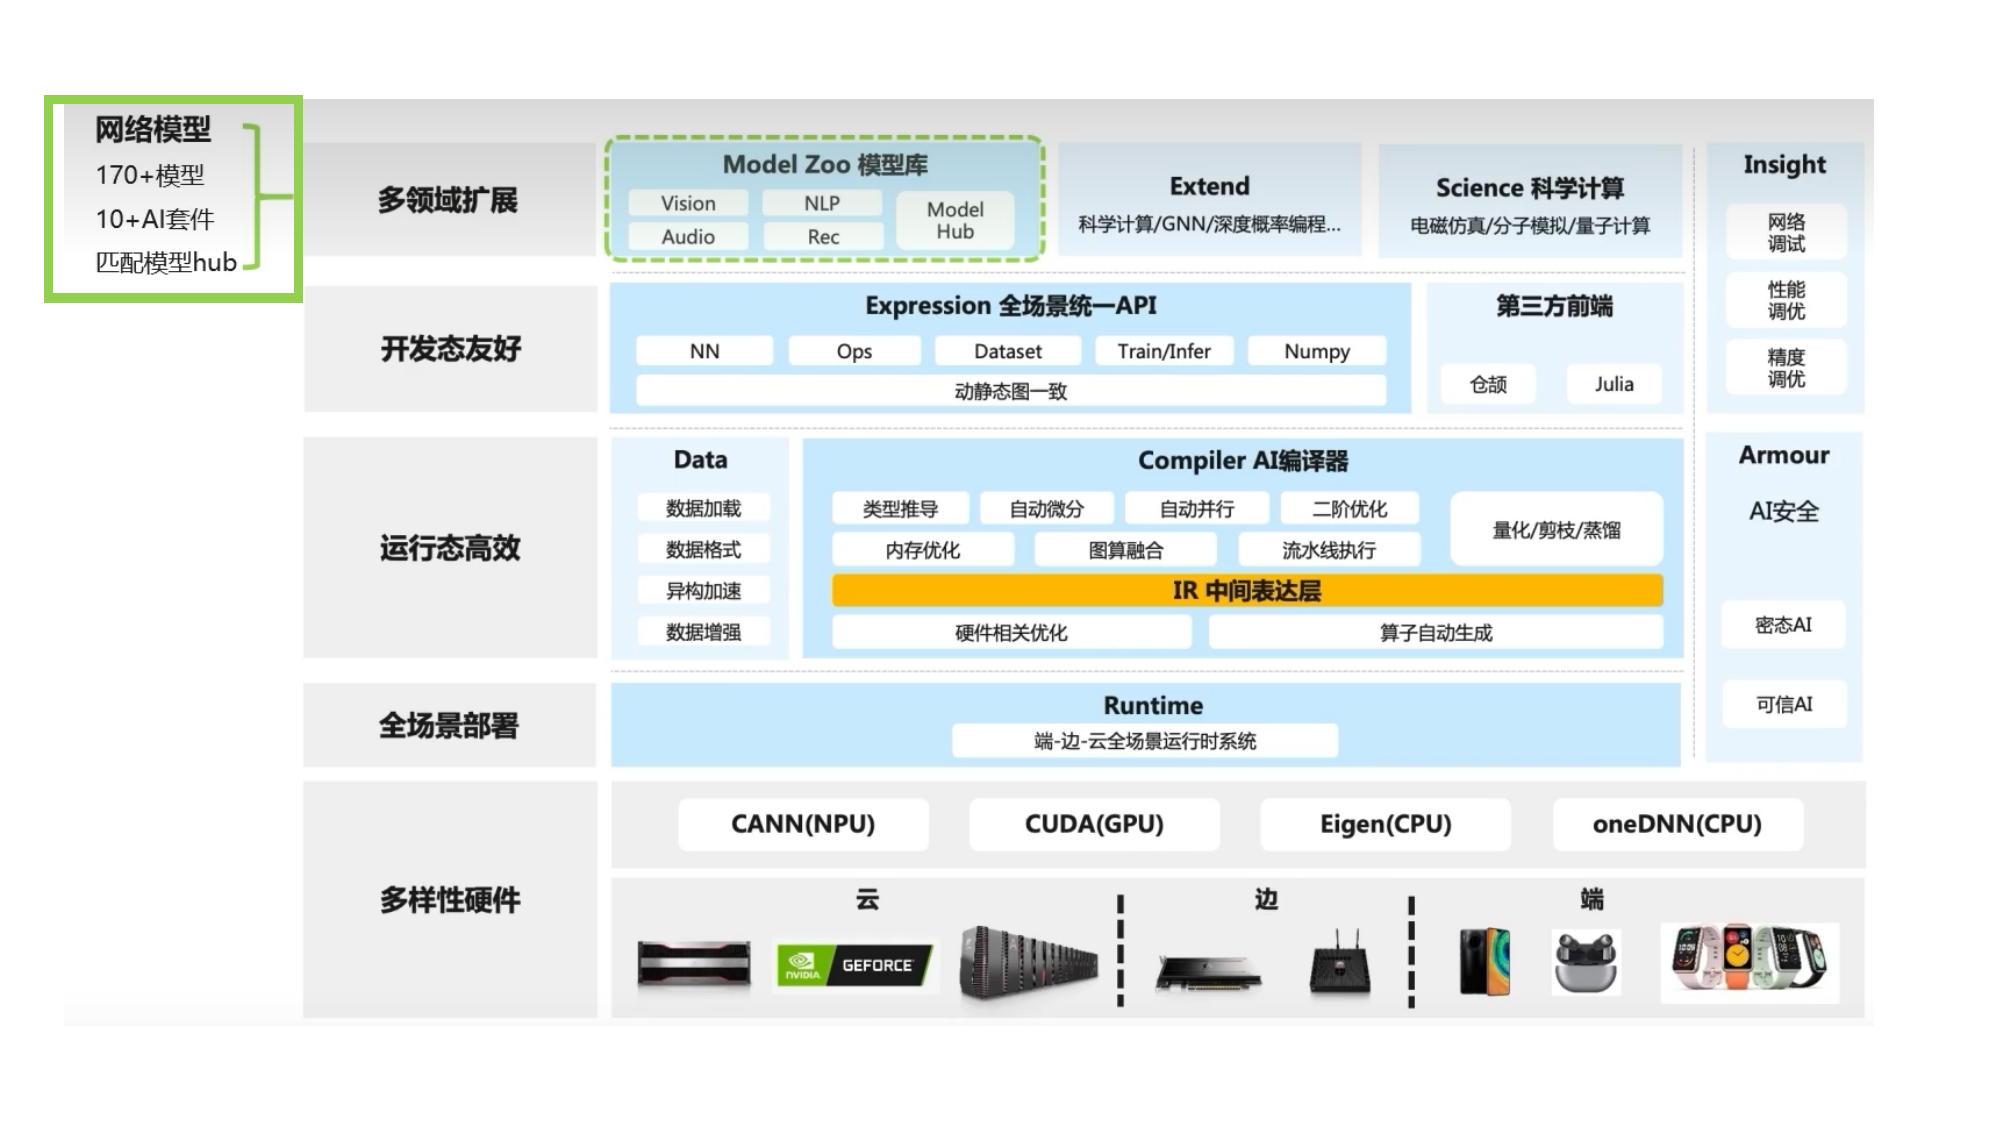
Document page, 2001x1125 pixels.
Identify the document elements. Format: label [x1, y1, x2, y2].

text_box [47, 98, 299, 299]
picture [64, 99, 1874, 1026]
